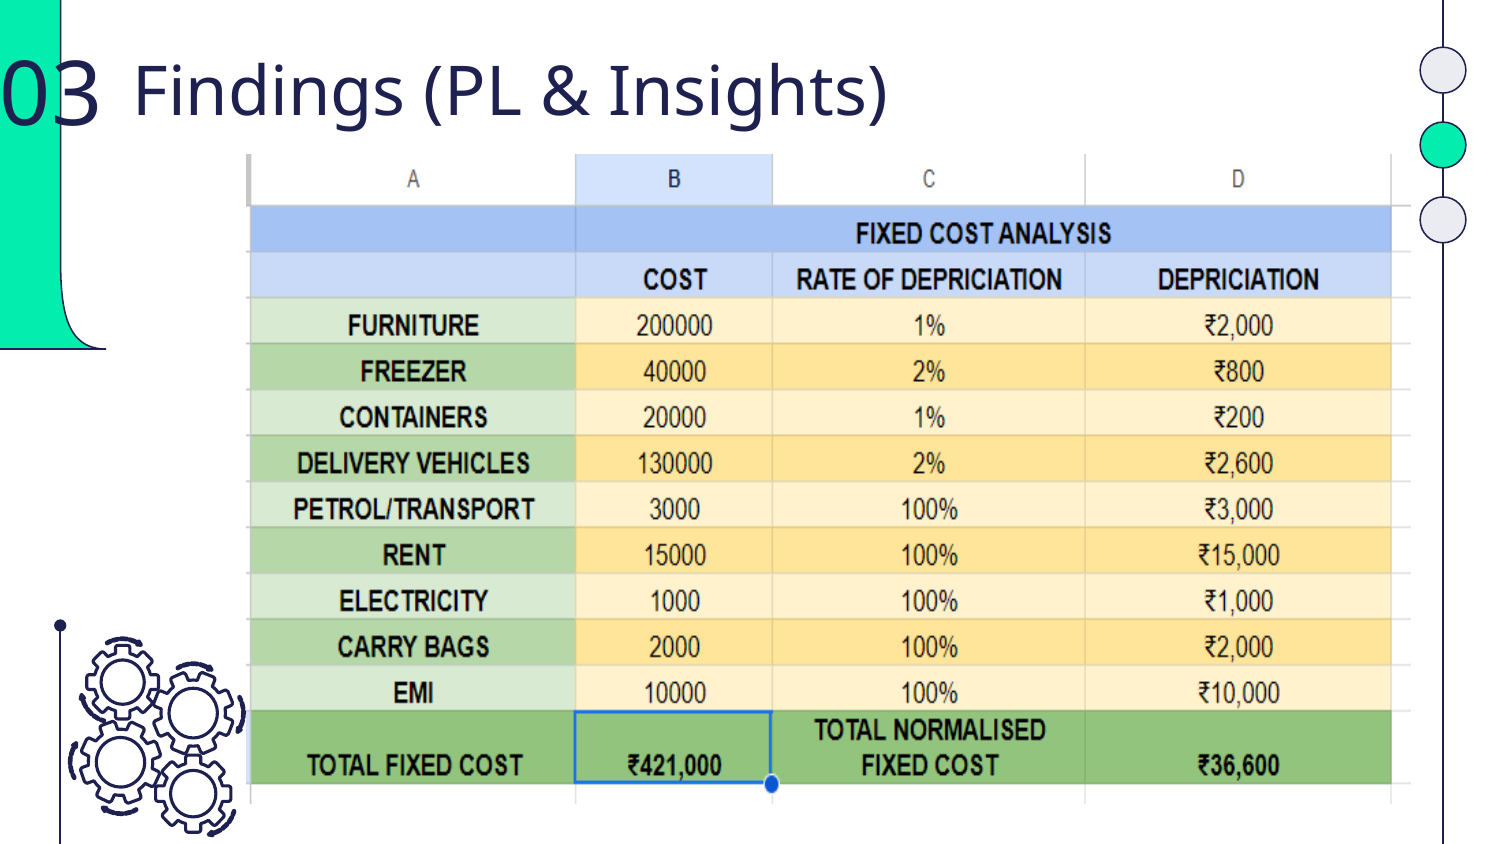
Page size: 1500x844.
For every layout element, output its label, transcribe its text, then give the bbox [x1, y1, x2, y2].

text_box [69, 637, 245, 836]
title Findings (PL & Insights) [118, 31, 1383, 127]
title 03 [0, 0, 118, 159]
picture [245, 153, 1411, 804]
